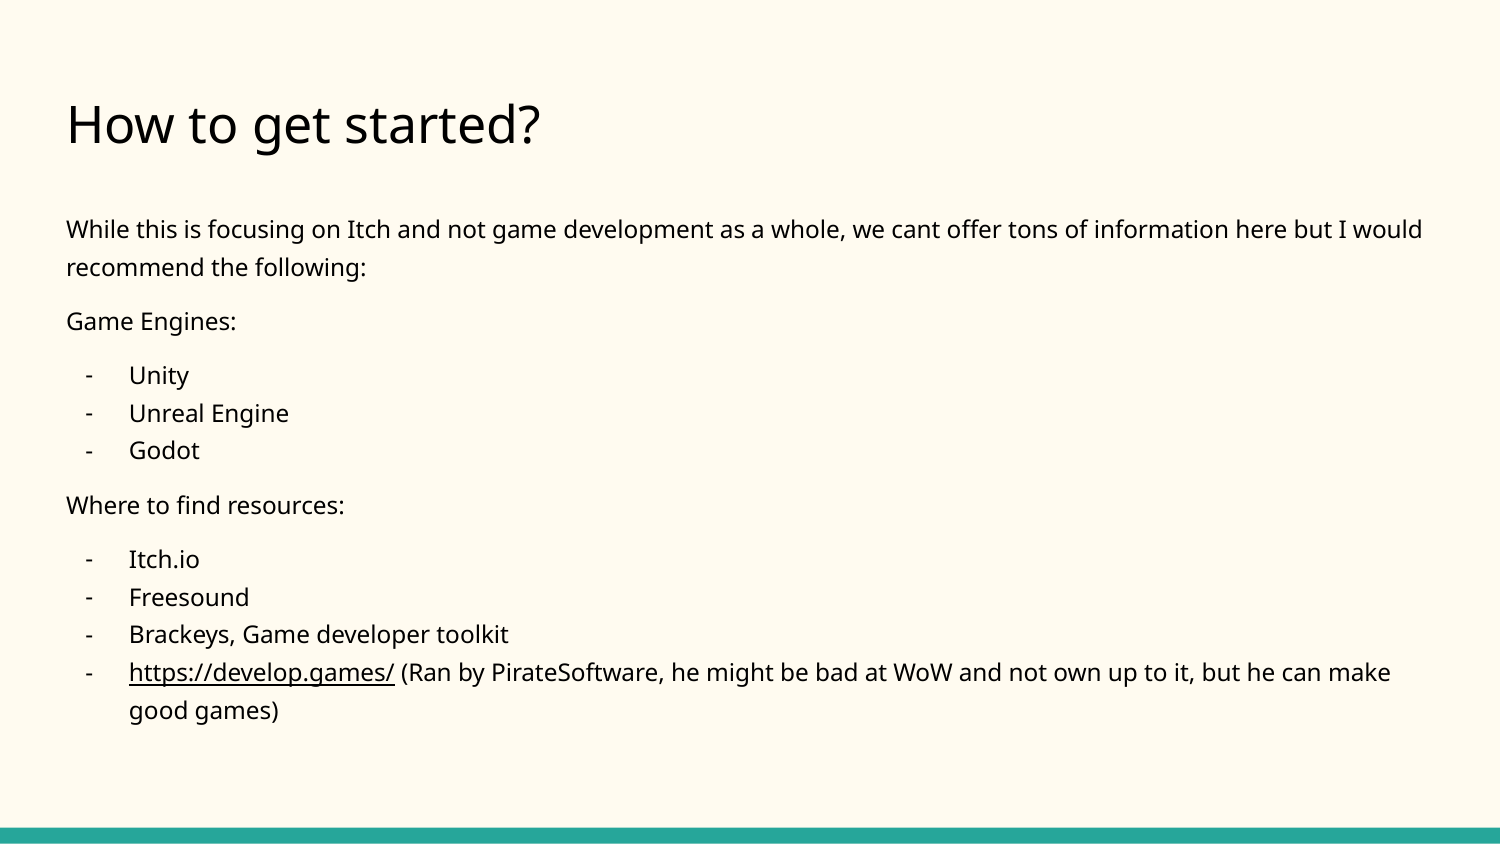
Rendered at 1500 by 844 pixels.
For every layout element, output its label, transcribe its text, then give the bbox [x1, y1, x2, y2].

title How to get started? [51, 72, 1449, 174]
list While this is focusing on Itch and not game development as a whole, we cant offer tons of information here but I would recommend the following: Game Engines: Unity Unreal Engine Godot Where to find resources: Itch.io Freesound Brackeys, Game developer toolkit https://develop.games/ (Ran by PirateSoftware, he might be bad at WoW and not own up to it, but he can make good games) [51, 192, 1449, 750]
